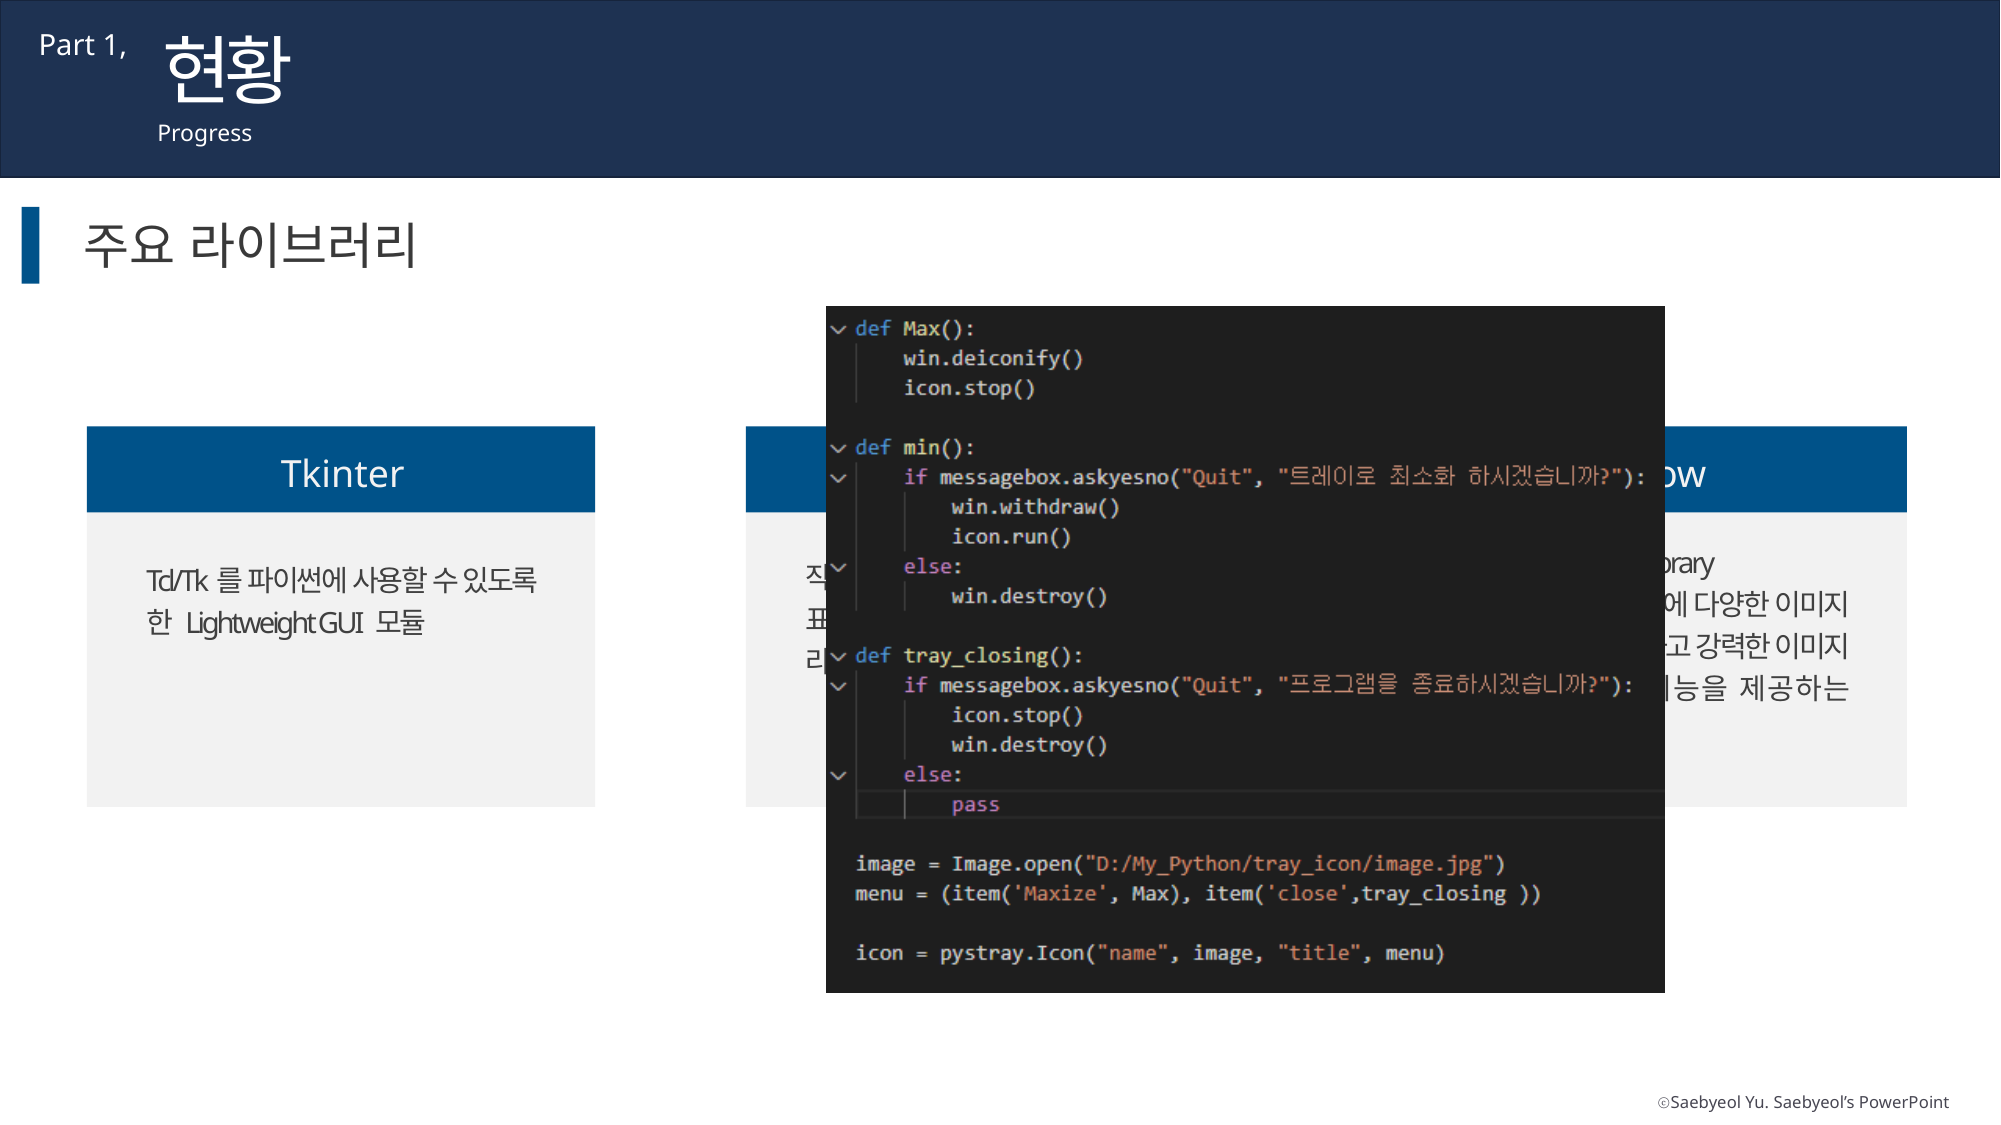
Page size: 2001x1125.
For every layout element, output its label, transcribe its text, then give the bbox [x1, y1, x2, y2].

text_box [745, 426, 826, 807]
text_box Part 1, [23, 19, 150, 69]
text_box Progress [142, 110, 268, 154]
text_box [0, 0, 2000, 178]
picture [826, 306, 1665, 993]
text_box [86, 426, 596, 807]
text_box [1665, 426, 1907, 807]
text_box 주요 라이브러리 [68, 207, 435, 283]
text_box [21, 206, 40, 285]
text_box 현황 [147, 16, 309, 122]
